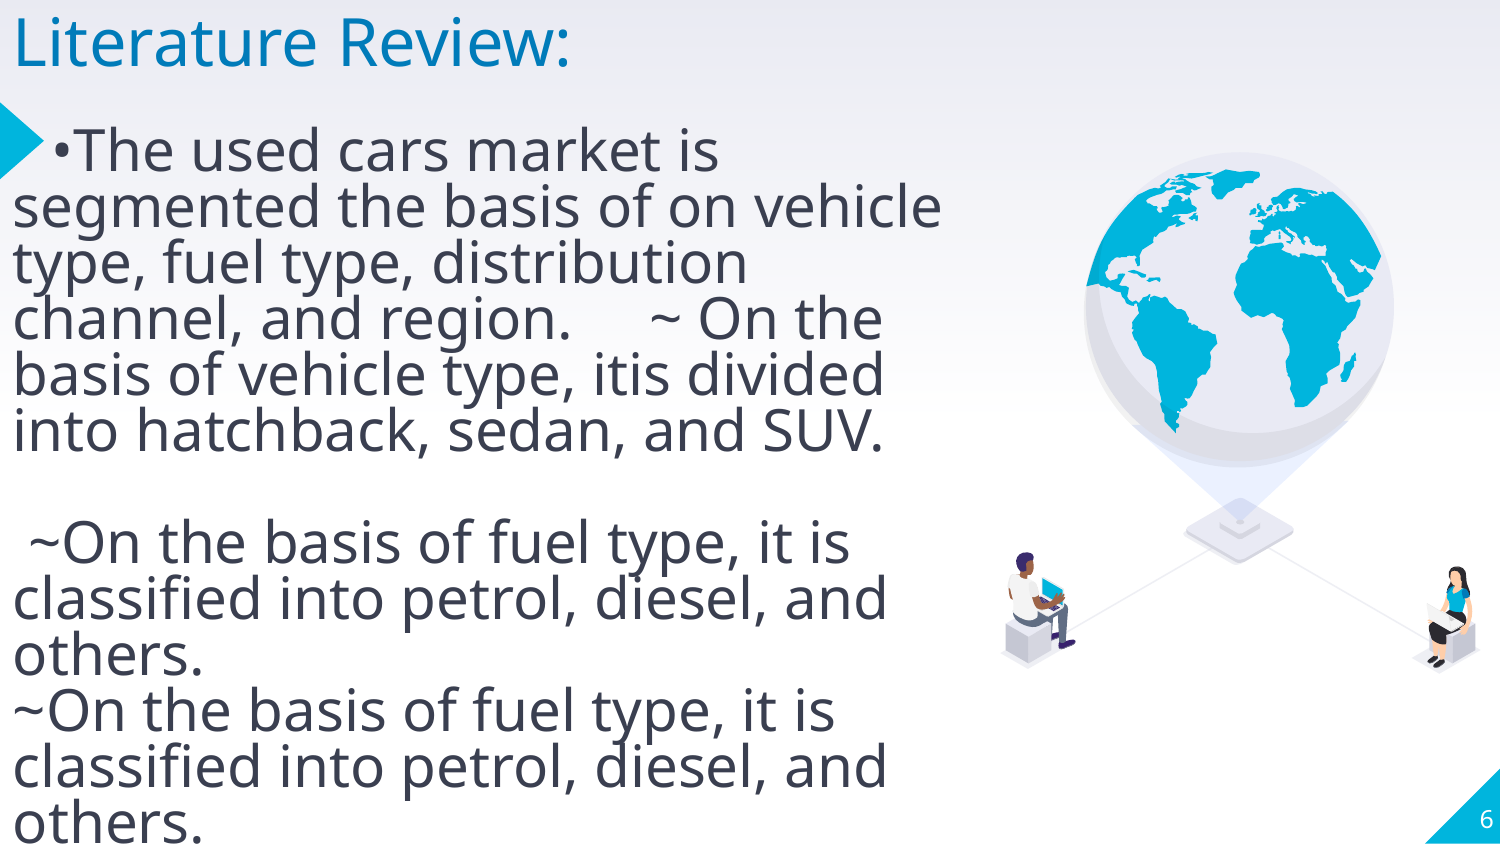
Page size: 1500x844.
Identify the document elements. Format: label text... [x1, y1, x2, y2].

slide_number 6 [1418, 760, 1494, 838]
title Literature Review: •The used cars market is segmented the basis of on vehicle type, fuel type, distribution channel, and region. ~ On the basis of vehicle type, itis divided into hatchback, sedan, and SUV. ~On the basis of fuel type, it is classified into petrol, diesel, and others. ~On the basis of fuel type, it is classified into petrol, diesel, and others. [12, 14, 955, 827]
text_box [1000, 151, 1481, 674]
